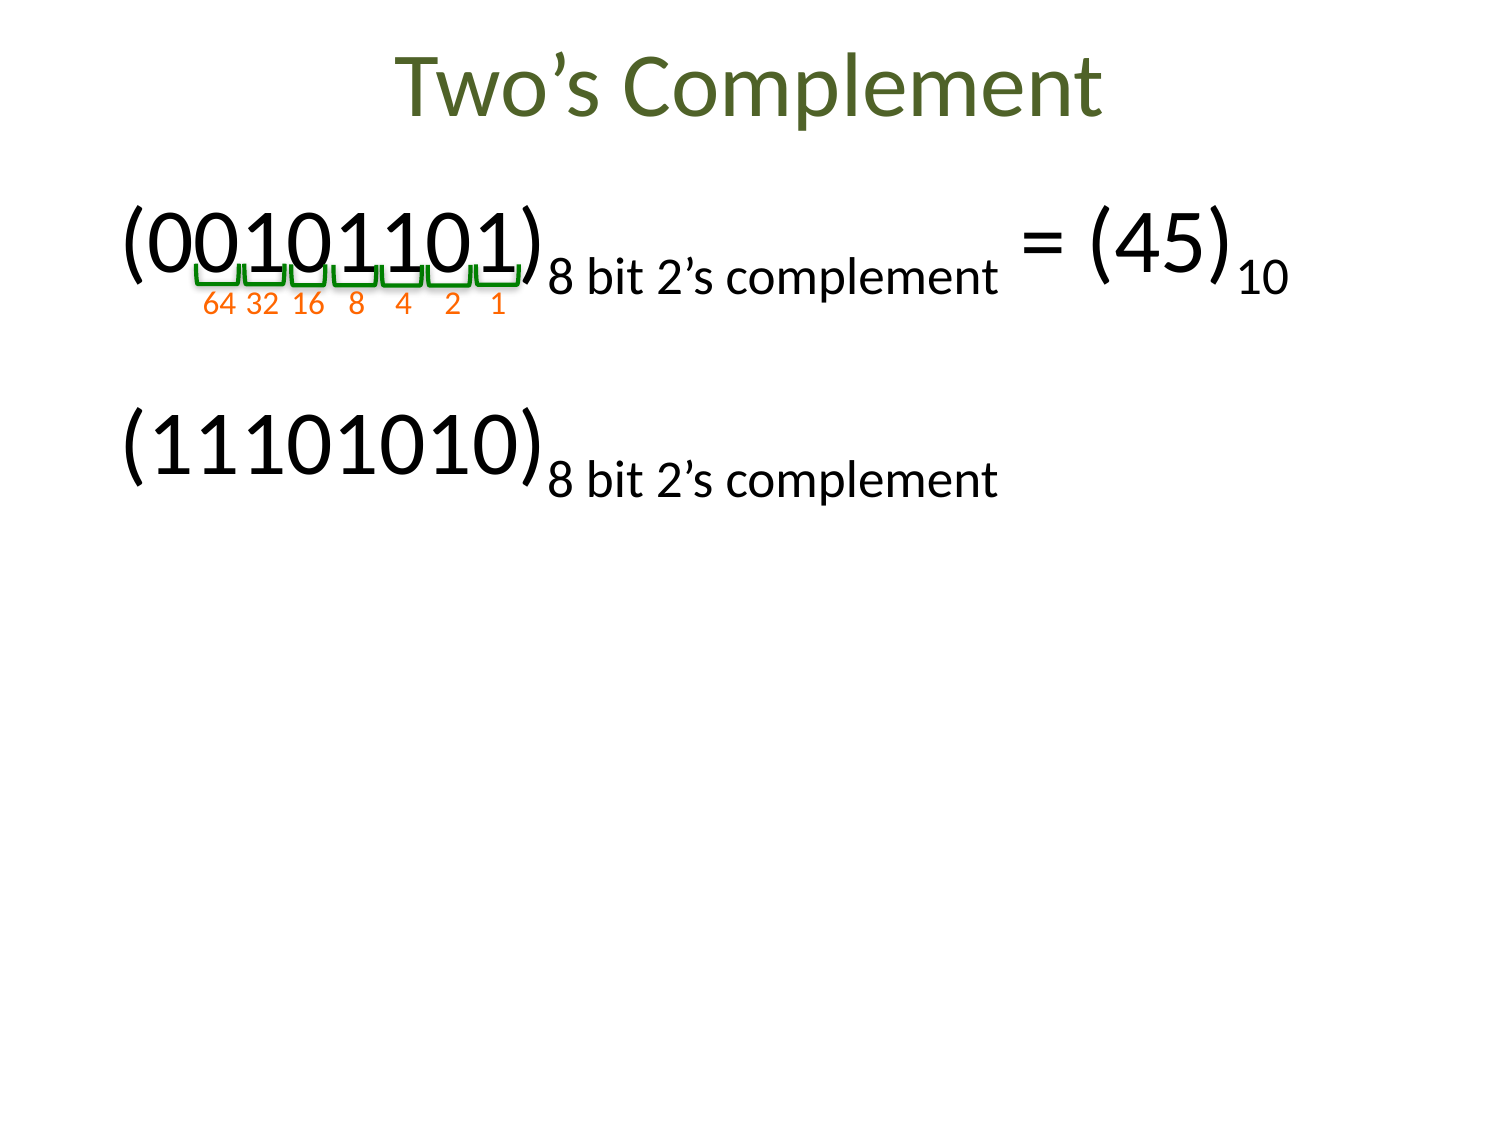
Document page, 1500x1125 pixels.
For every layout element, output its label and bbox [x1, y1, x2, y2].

list [29, 172, 1500, 374]
title [75, 0, 1425, 174]
text_box [29, 374, 1500, 598]
text_box [170, 263, 547, 329]
